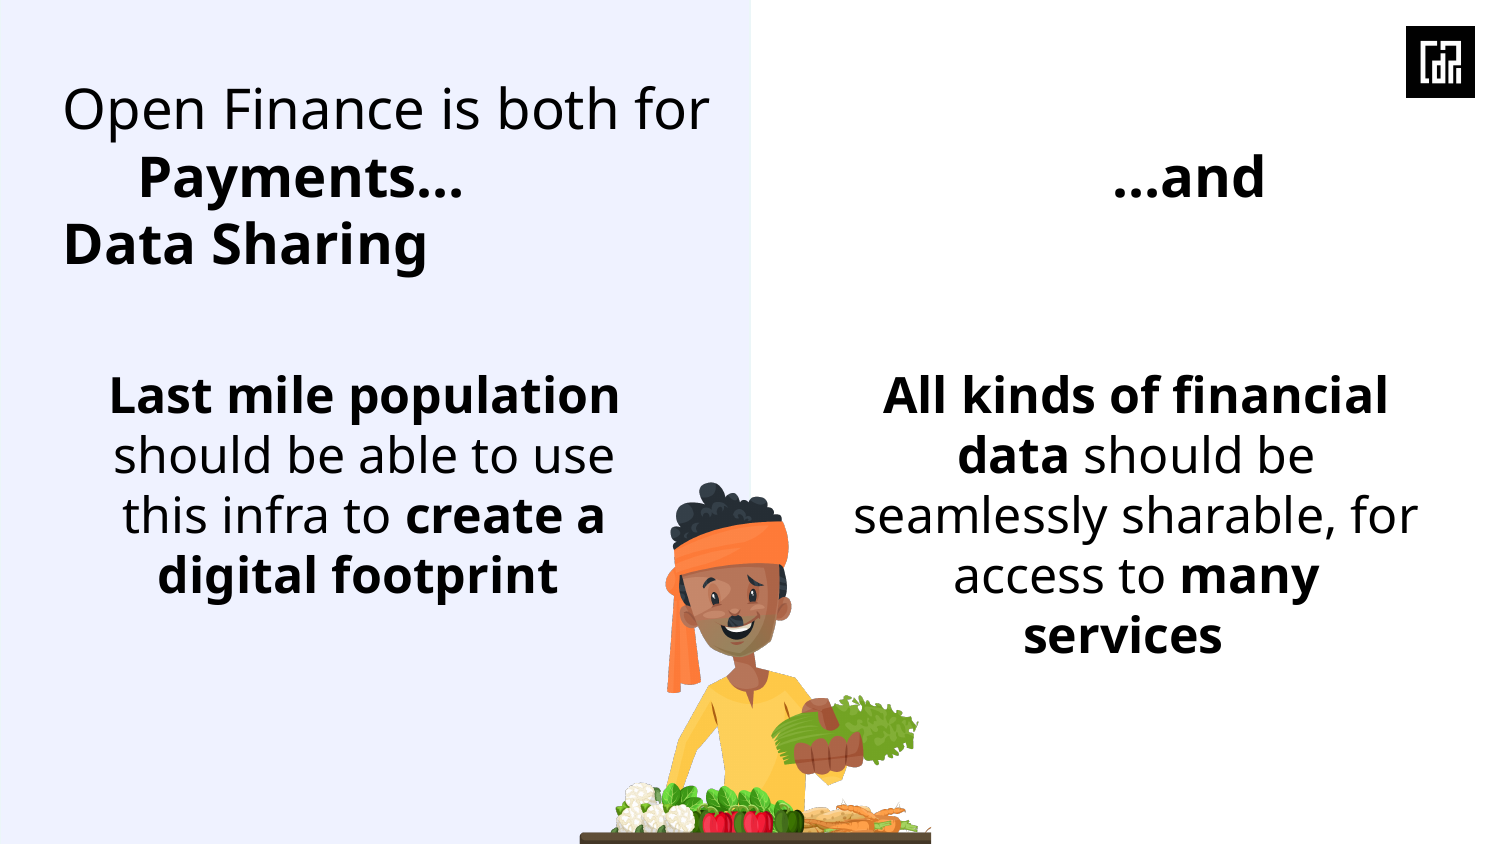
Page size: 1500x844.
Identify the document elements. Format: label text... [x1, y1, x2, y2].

text_box [0, 0, 750, 844]
text_box Last mile population should be able to use this infra to create a digital footprint [81, 348, 649, 619]
picture [468, 461, 932, 844]
picture [1406, 26, 1475, 98]
text_box All kinds of financial data should be seamlessly sharable, for access to many services [836, 348, 1437, 679]
text_box Open Finance is both for Payments… …and Data Sharing [47, 58, 1392, 245]
